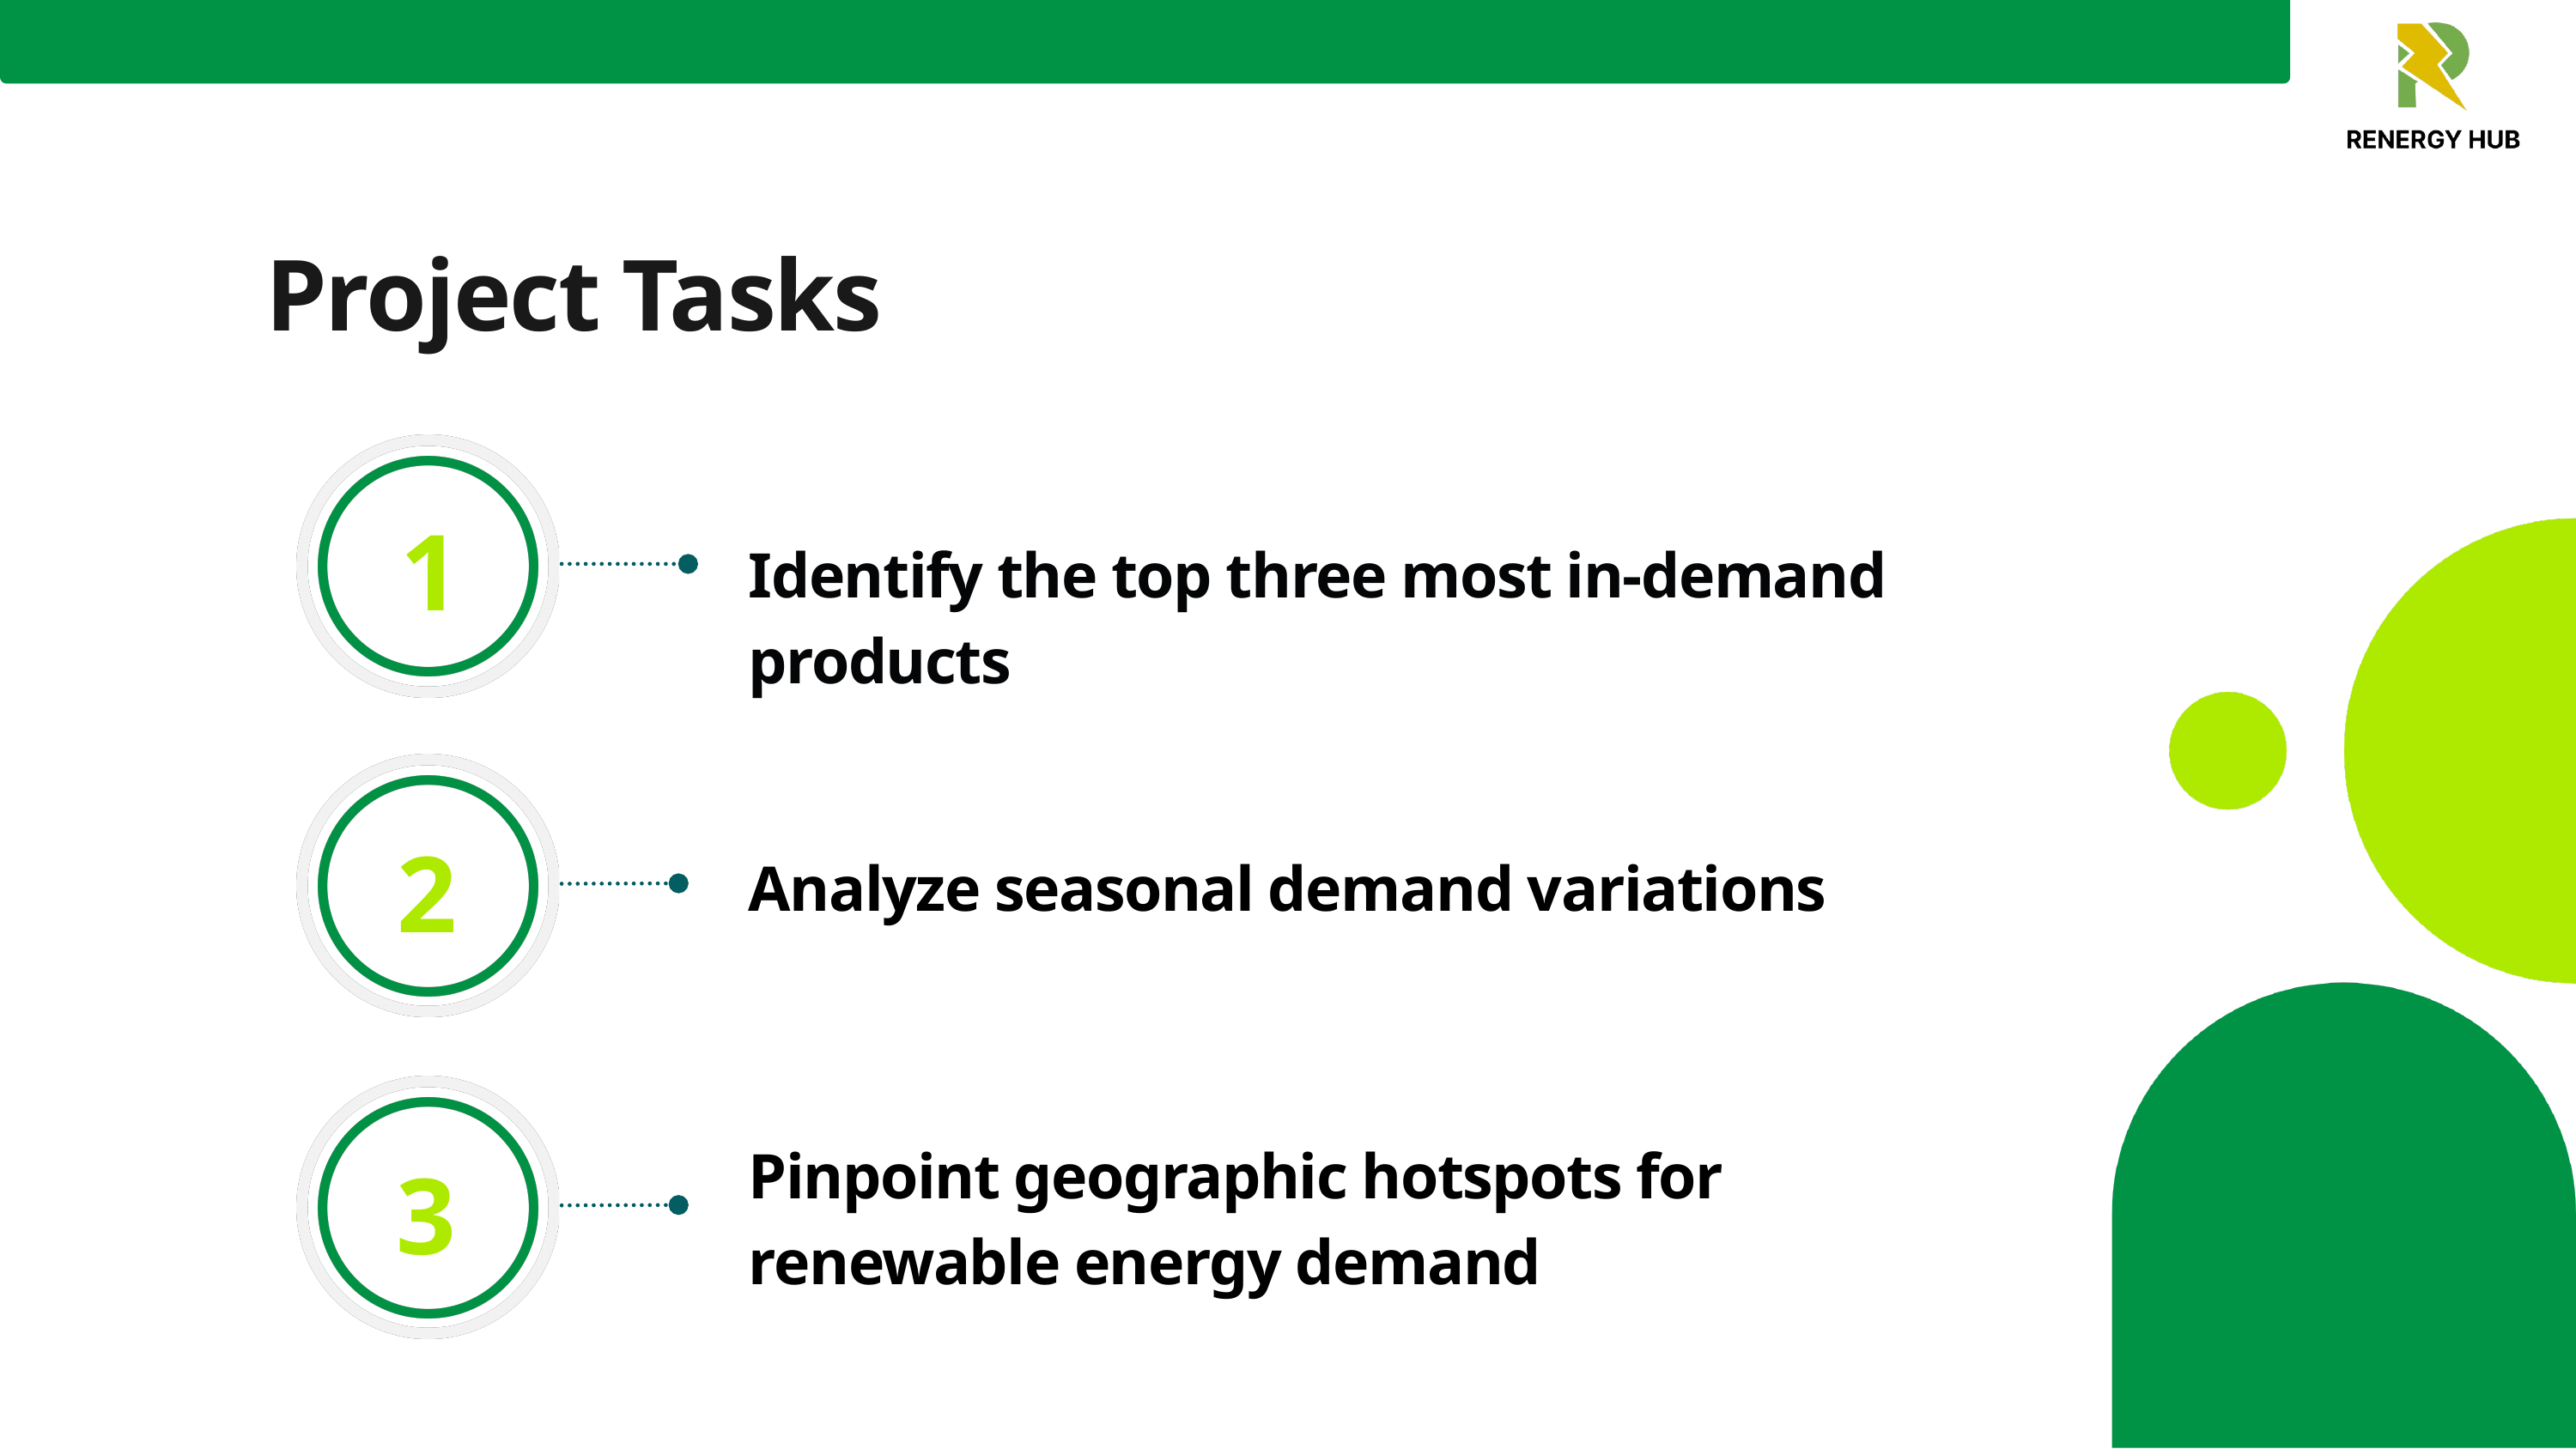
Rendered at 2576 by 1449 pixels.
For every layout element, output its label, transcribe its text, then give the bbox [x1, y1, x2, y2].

text_box [679, 555, 697, 573]
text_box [295, 754, 560, 1018]
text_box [295, 1076, 560, 1339]
text_box [669, 1196, 688, 1215]
text_box Analyze seasonal demand variations [748, 837, 2010, 924]
text_box Identify the top three most in-demand products [748, 524, 2010, 697]
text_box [295, 434, 560, 698]
text_box [669, 874, 688, 893]
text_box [0, 0, 2291, 84]
text_box Pinpoint geographic hotspots for renewable energy demand [748, 1125, 1957, 1297]
text_box Project Tasks [265, 212, 1060, 351]
text_box [2318, 0, 2530, 171]
text_box [2111, 517, 2576, 1449]
